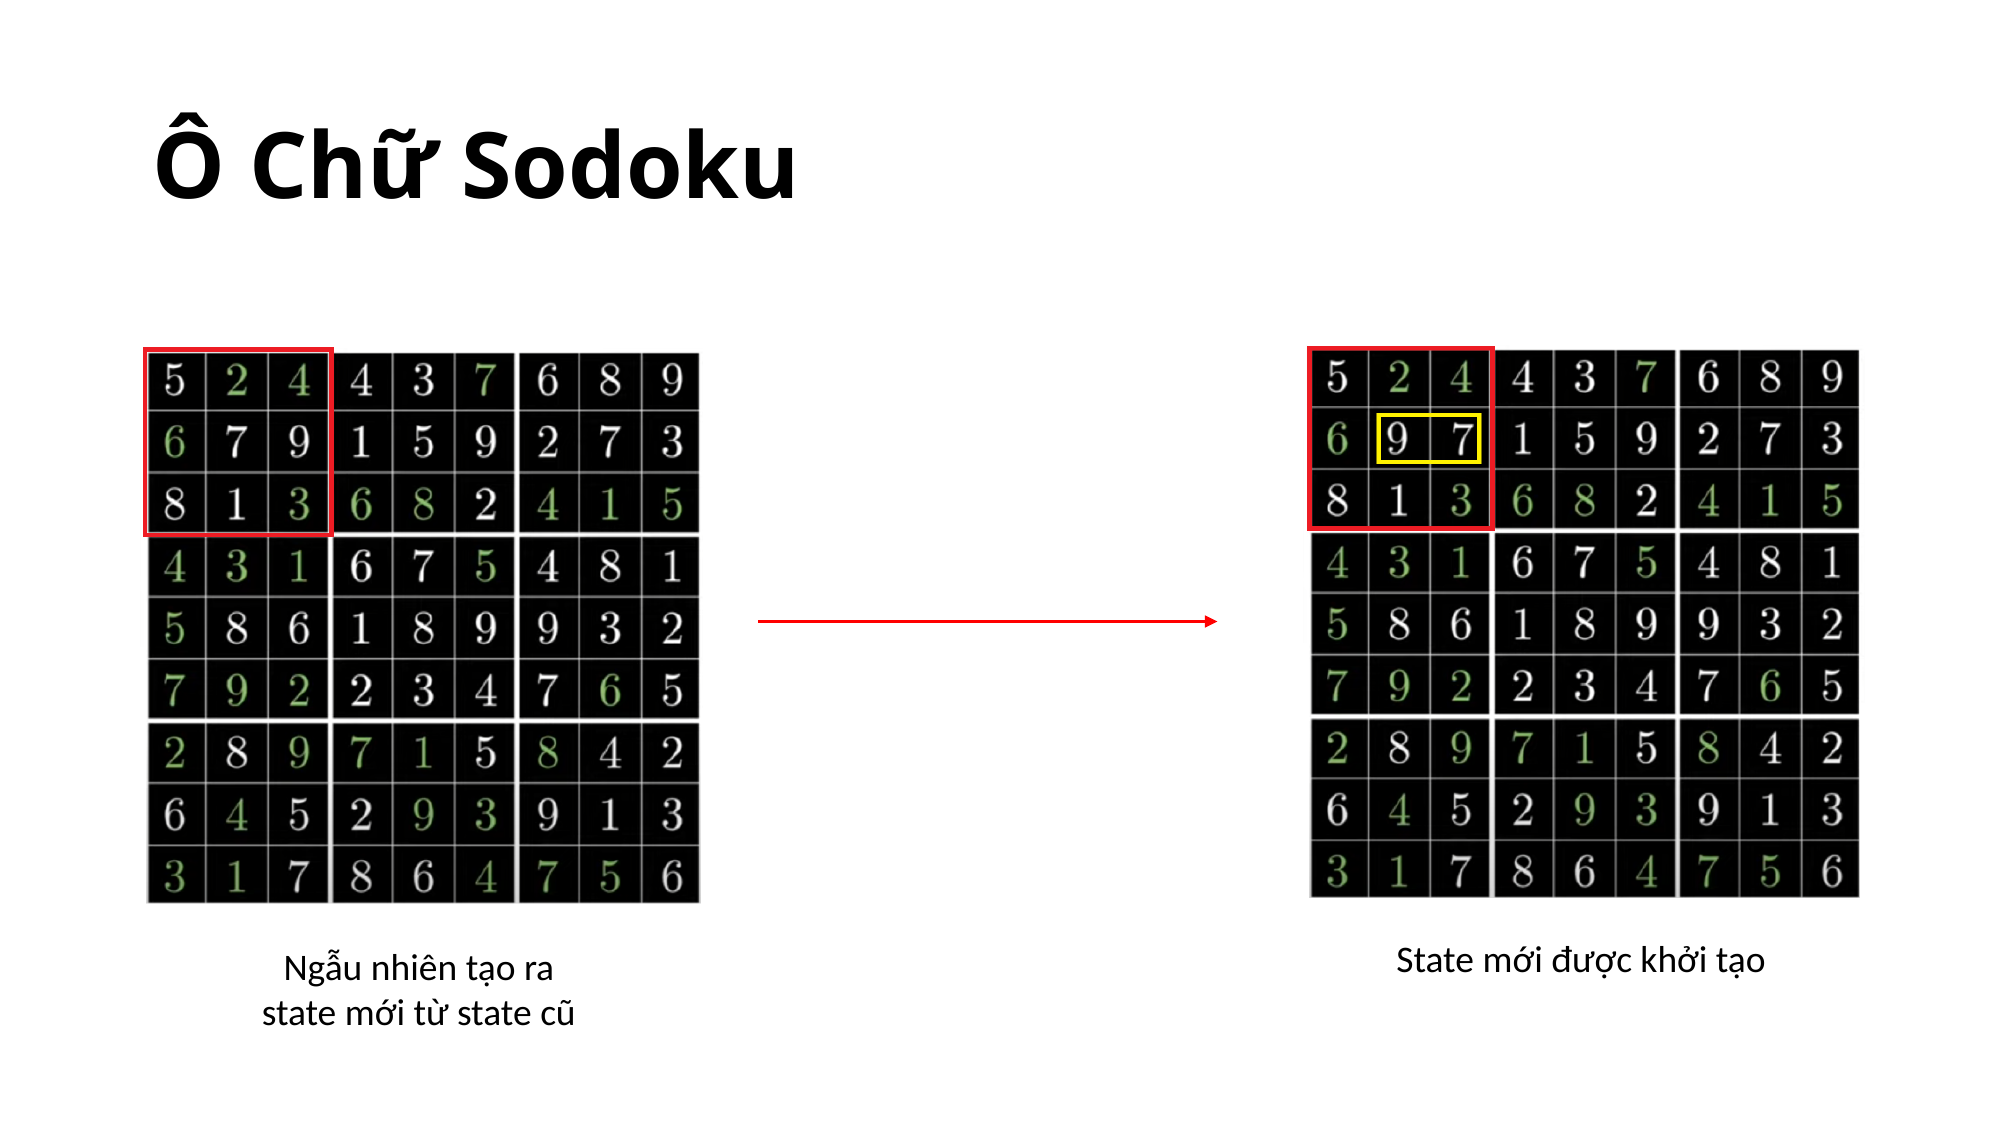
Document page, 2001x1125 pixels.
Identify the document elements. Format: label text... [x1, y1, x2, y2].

title Ô Chữ Sodoku [137, 59, 1863, 278]
text_box State mới được khởi tạo [1381, 927, 1781, 988]
text_box Ngẫu nhiên tạo ra state mới từ state cũ [237, 935, 600, 1041]
picture [137, 339, 703, 904]
picture [1300, 337, 1866, 904]
